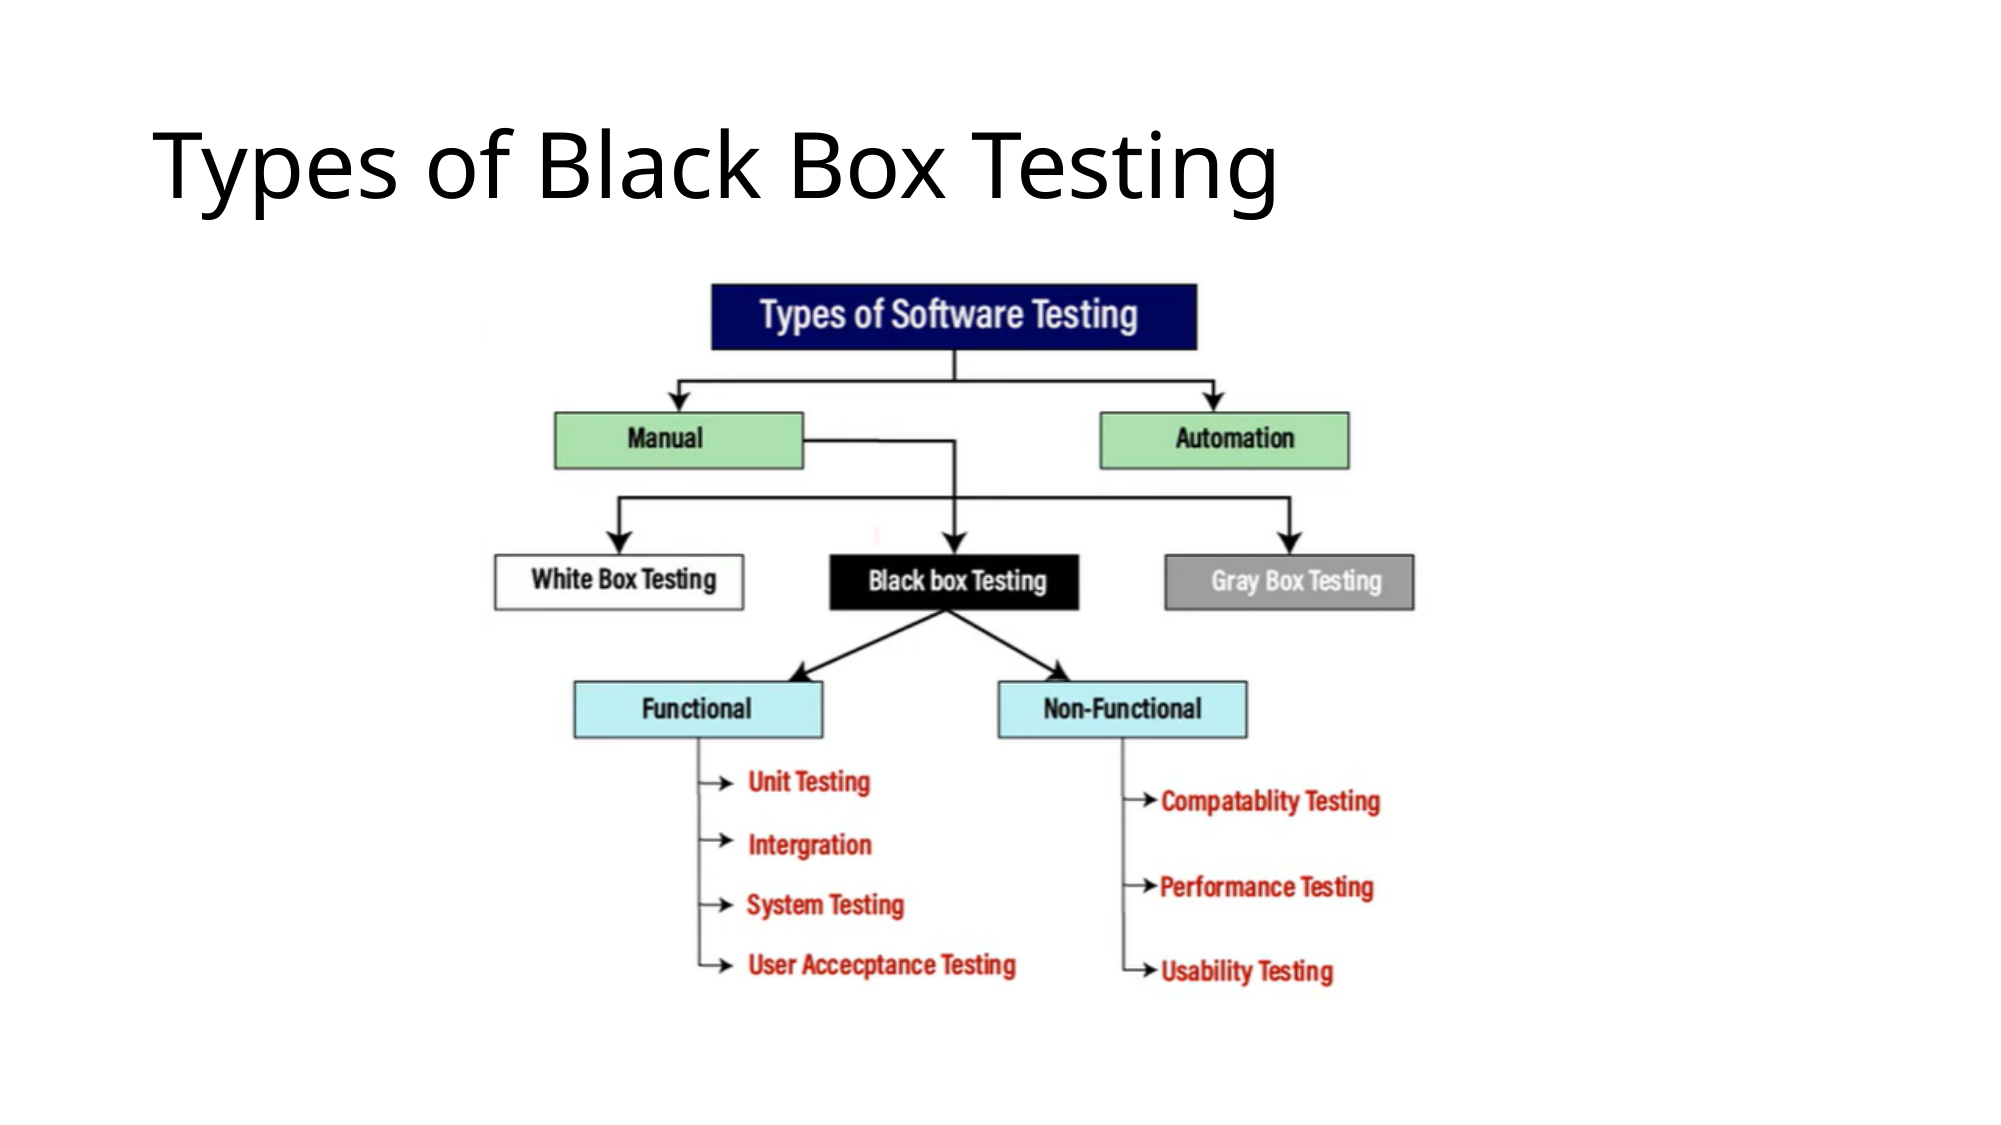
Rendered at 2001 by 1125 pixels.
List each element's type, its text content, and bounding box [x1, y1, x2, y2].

picture [481, 277, 1468, 1000]
title Types of Black Box Testing [137, 59, 1863, 278]
